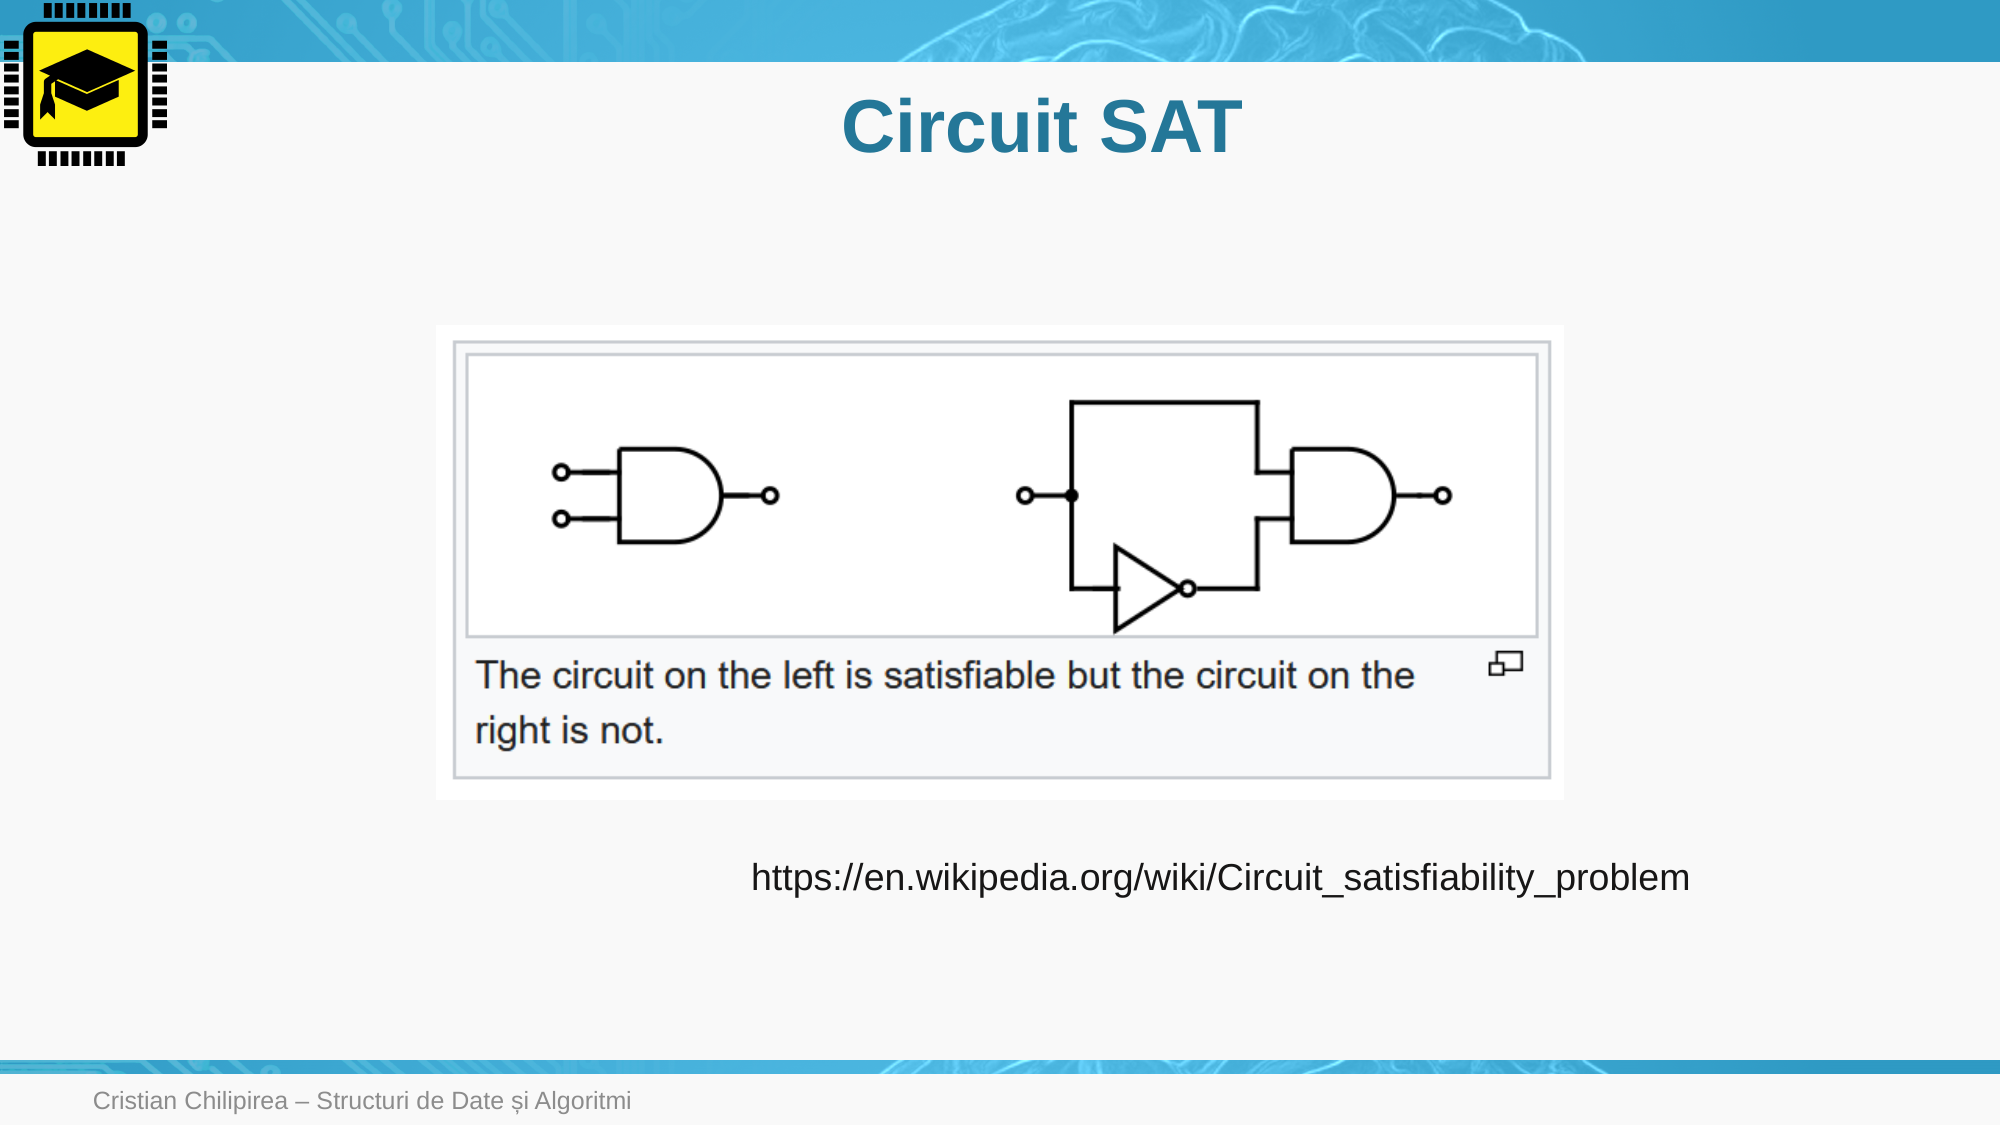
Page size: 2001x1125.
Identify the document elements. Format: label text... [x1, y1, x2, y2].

footer Cristian Chilipirea – Structuri de Date și Algoritmi [77, 1073, 1338, 1125]
title Circuit SAT [170, 76, 1915, 180]
picture [436, 325, 1564, 800]
text_box https://en.wikipedia.org/wiki/Circuit_satisfiability_problem [736, 845, 1737, 906]
picture [0, 0, 2000, 166]
picture [0, 1060, 2000, 1074]
